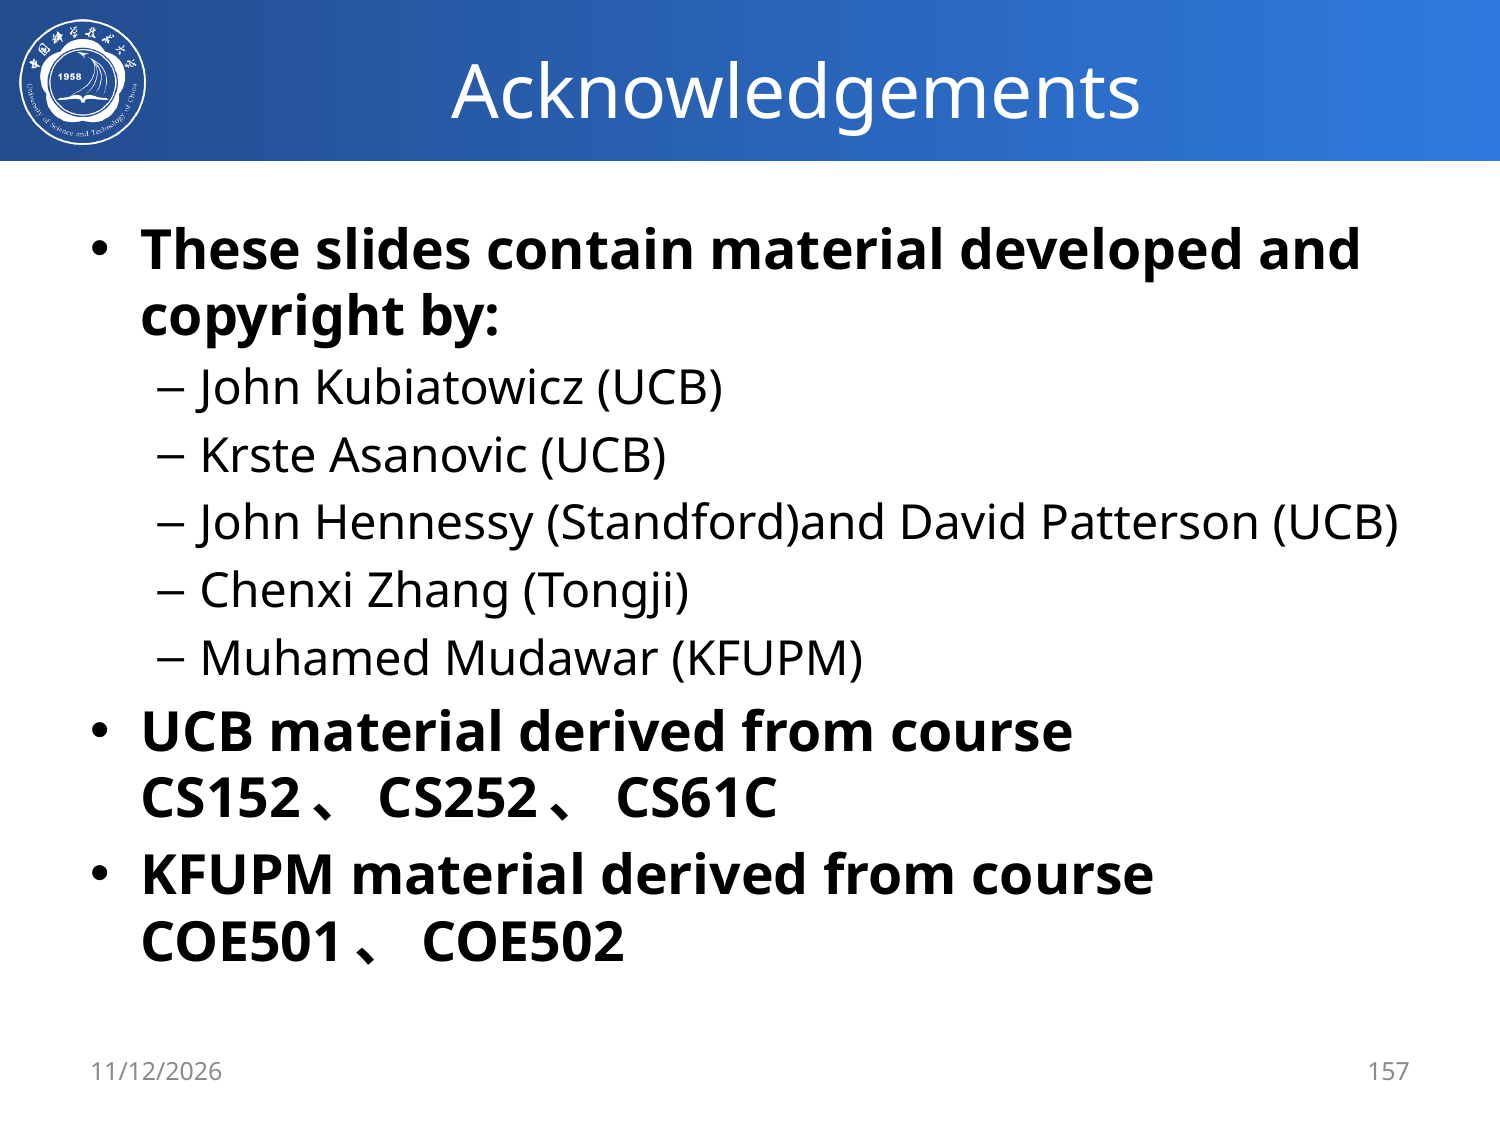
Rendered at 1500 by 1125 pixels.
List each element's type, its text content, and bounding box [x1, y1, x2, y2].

slide_number 157 [1074, 1042, 1425, 1103]
picture [19, 19, 146, 145]
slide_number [75, 1042, 425, 1103]
title Acknowledgements [169, 24, 1425, 153]
list These slides contain material developed and copyright by: John Kubiatowicz (UCB) Krste Asanovic (UCB) John Hennessy (Standford)and David Patterson (UCB) Chenxi Zhang (Tongji) Muhamed Mudawar (KFUPM) UCB material derived from course CS152、CS252、CS61C KFUPM material derived from course COE501、COE502 [75, 206, 1425, 1036]
